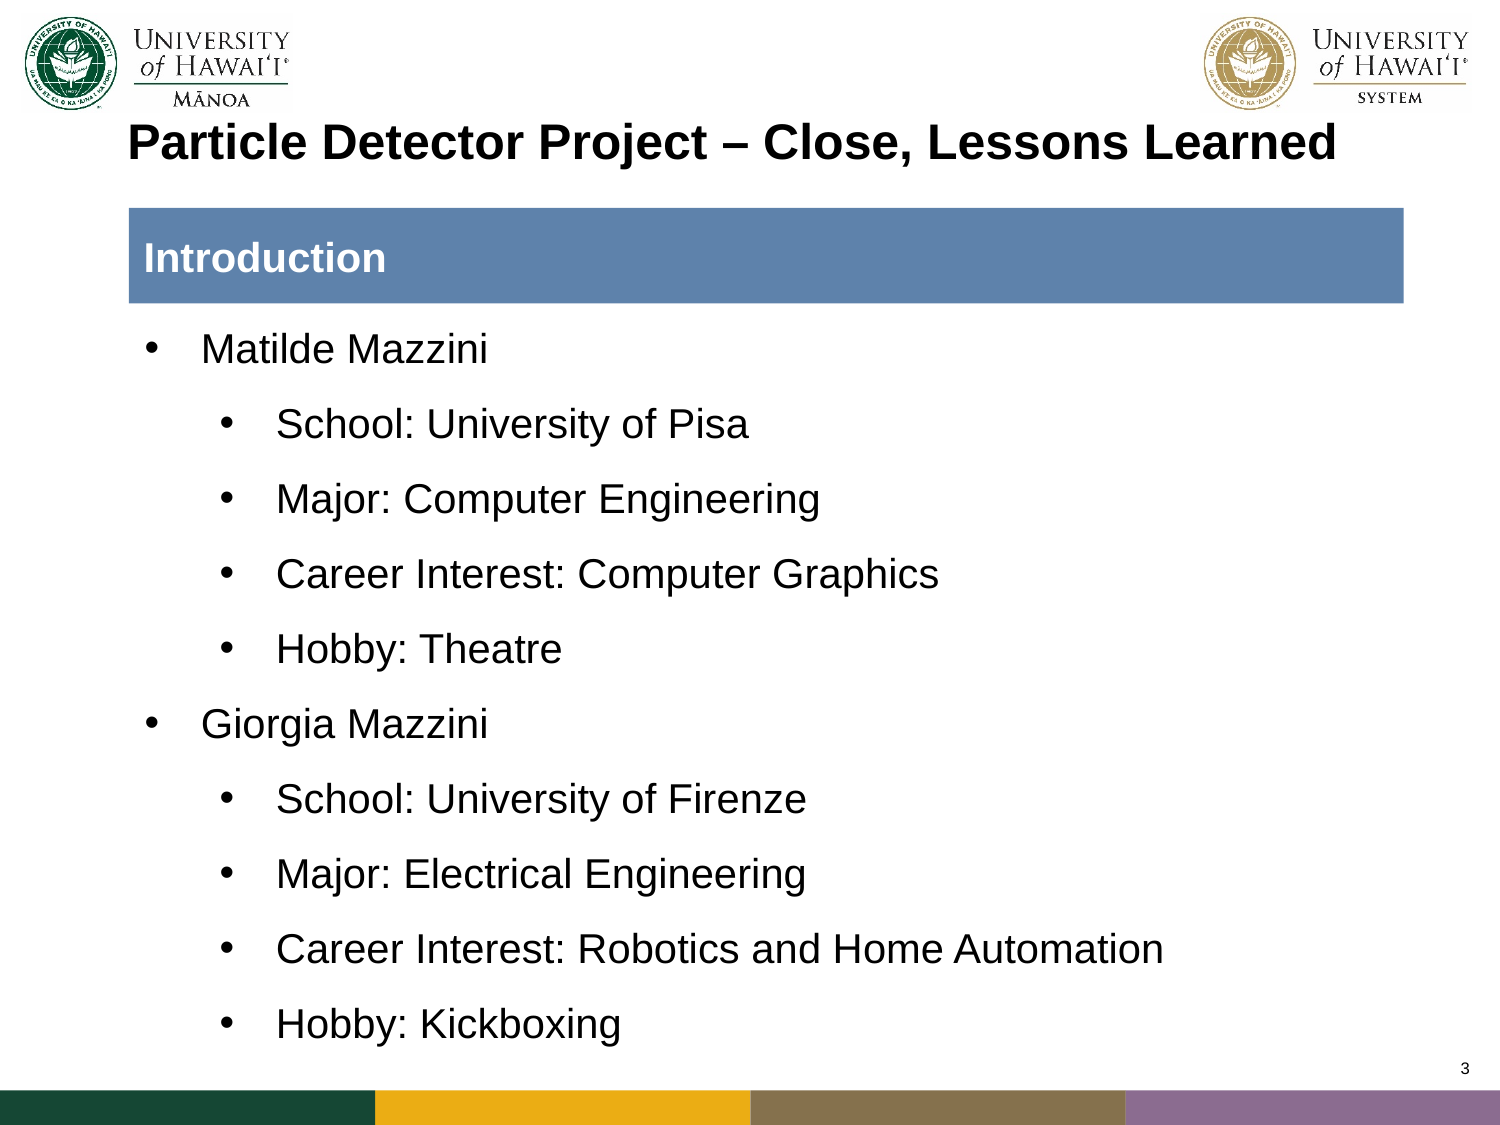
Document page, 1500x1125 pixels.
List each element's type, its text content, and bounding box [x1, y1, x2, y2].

text_box [376, 1090, 750, 1125]
text_box [1126, 1090, 1500, 1125]
text_box Matilde Mazzini School: University of Pisa Major: Computer Engineering Career Interest: Computer Graphics Hobby: Theatre Giorgia Mazzini School: University of Firenze Major: Electrical Engineering Career Interest: Robotics and Home Automation Hobby: Kickboxing [129, 314, 1404, 1054]
slide_number 3 [1162, 1050, 1500, 1088]
text_box Particle Detector Project – Close, Lessons Learned [112, 95, 1404, 184]
picture [20, 12, 293, 113]
text_box [0, 1090, 376, 1125]
text_box [750, 1090, 1126, 1125]
text_box Introduction [128, 207, 1404, 304]
picture [1200, 12, 1472, 113]
